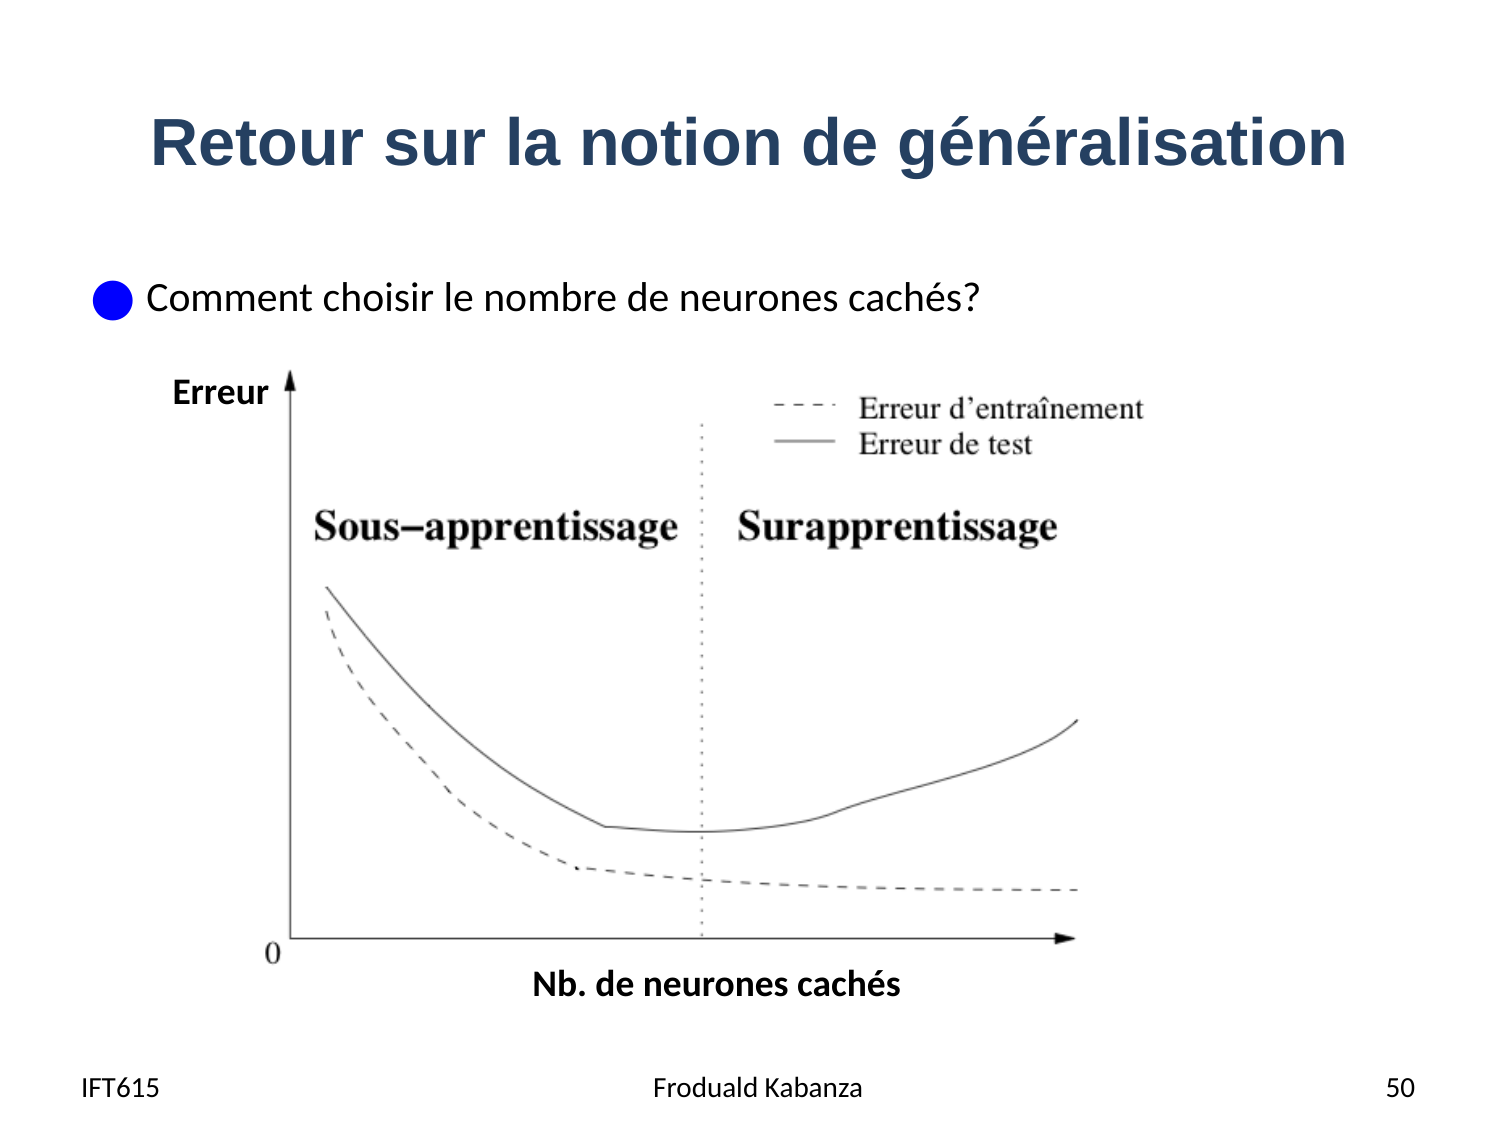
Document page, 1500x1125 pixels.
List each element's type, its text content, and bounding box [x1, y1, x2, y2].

footer Froduald Kabanza [520, 1056, 996, 1117]
slide_number IFT615 [66, 1056, 356, 1117]
picture [263, 359, 1149, 972]
slide_number 50 [1080, 1056, 1431, 1117]
list Comment choisir le nombre de neurones cachés? [75, 262, 1425, 1005]
text_box Erreur [157, 359, 262, 420]
title Retour sur la notion de généralisation [75, 45, 1425, 233]
text_box Nb. de neurones cachés [517, 980, 917, 1012]
